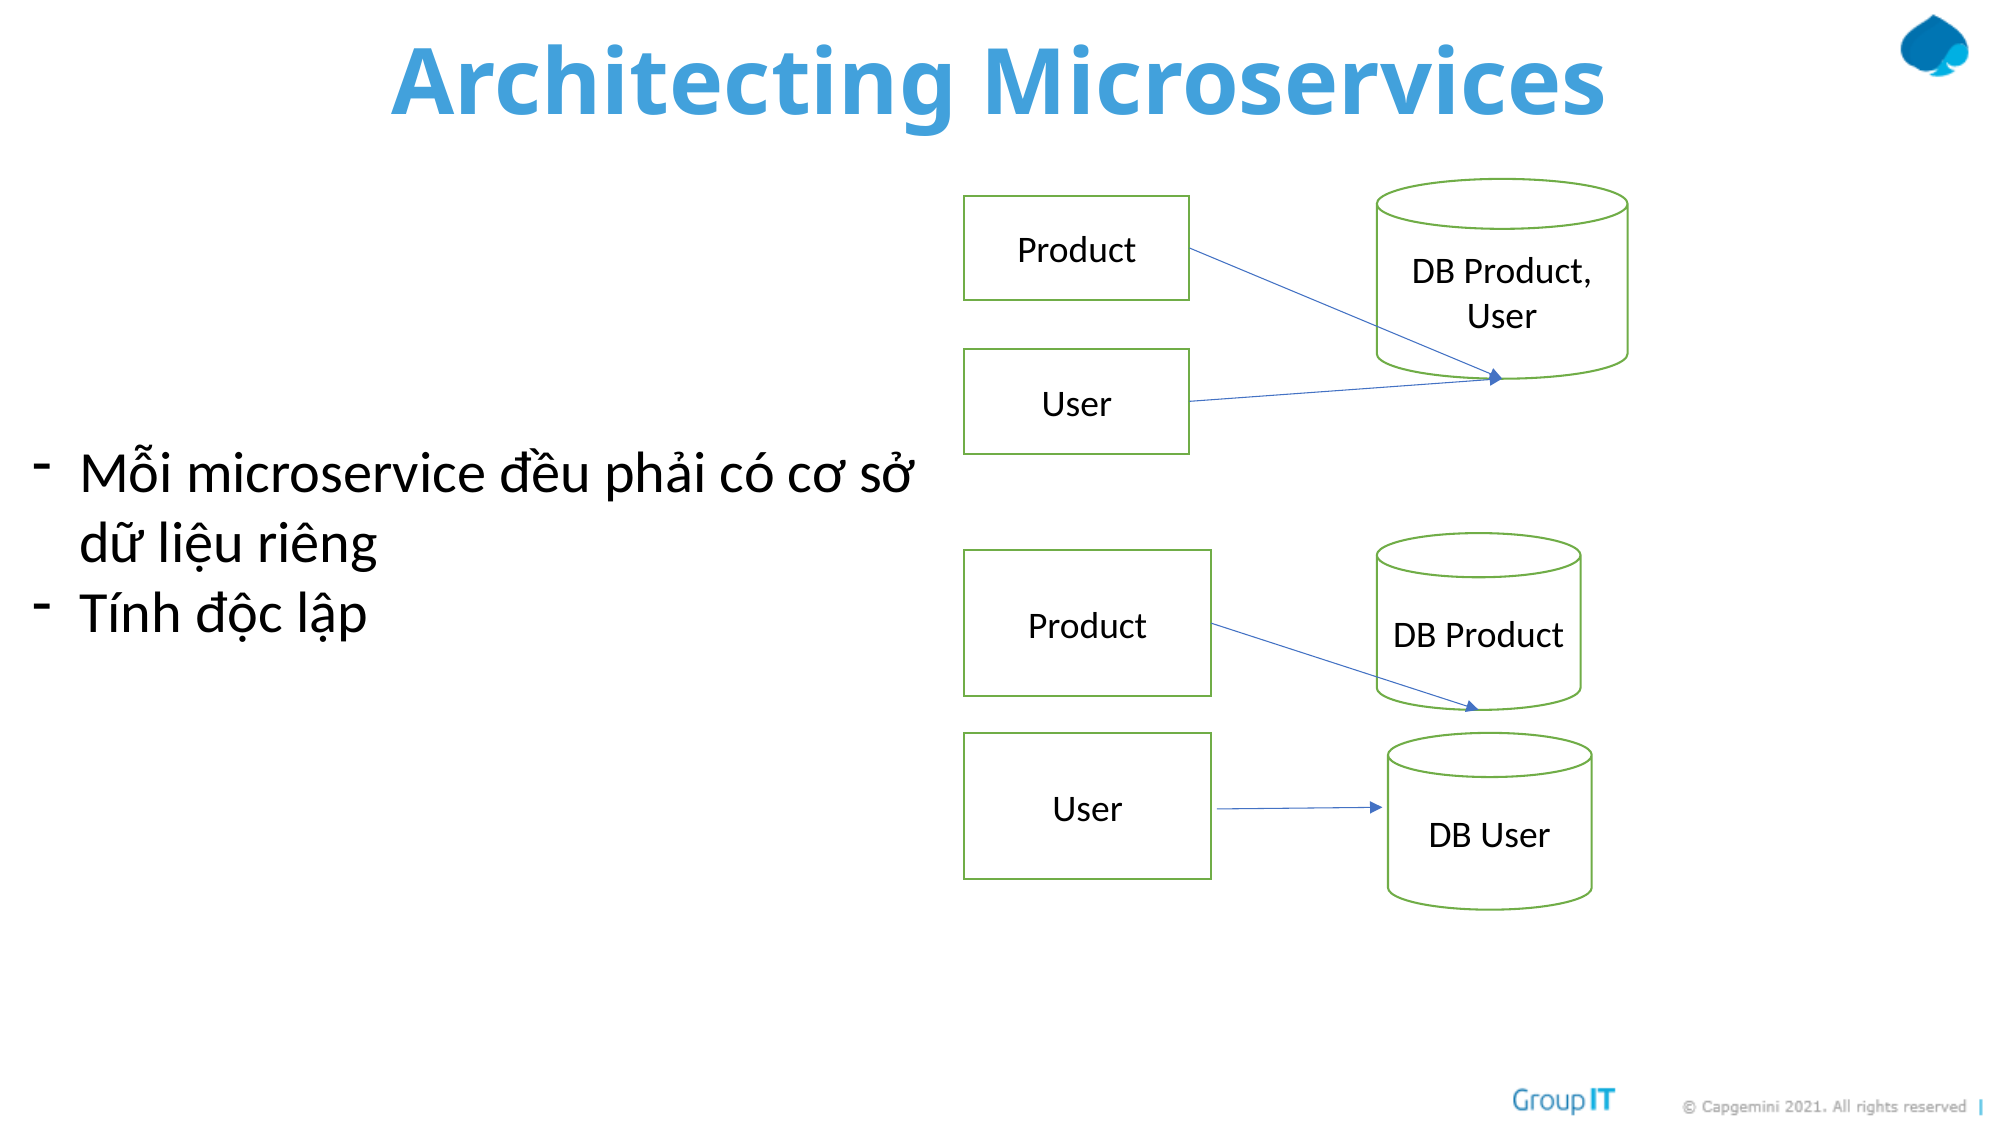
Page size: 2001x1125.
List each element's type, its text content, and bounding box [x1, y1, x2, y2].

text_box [1189, 247, 1377, 278]
picture [1495, 1063, 2000, 1125]
picture [1887, 0, 1986, 93]
text_box Mỗi microservice đều phải có cơ sở dữ liệu riêng Tính độc lập [17, 426, 965, 652]
text_box User [963, 348, 1190, 455]
text_box Product [963, 195, 1190, 301]
text_box Product [963, 549, 1212, 697]
text_box Architecting Microservices [334, 15, 1666, 141]
text_box DB User [1386, 731, 1593, 911]
text_box DB Product [1375, 532, 1582, 711]
text_box User [963, 732, 1212, 880]
text_box DB Product, User [1375, 177, 1629, 380]
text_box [1189, 278, 1377, 402]
